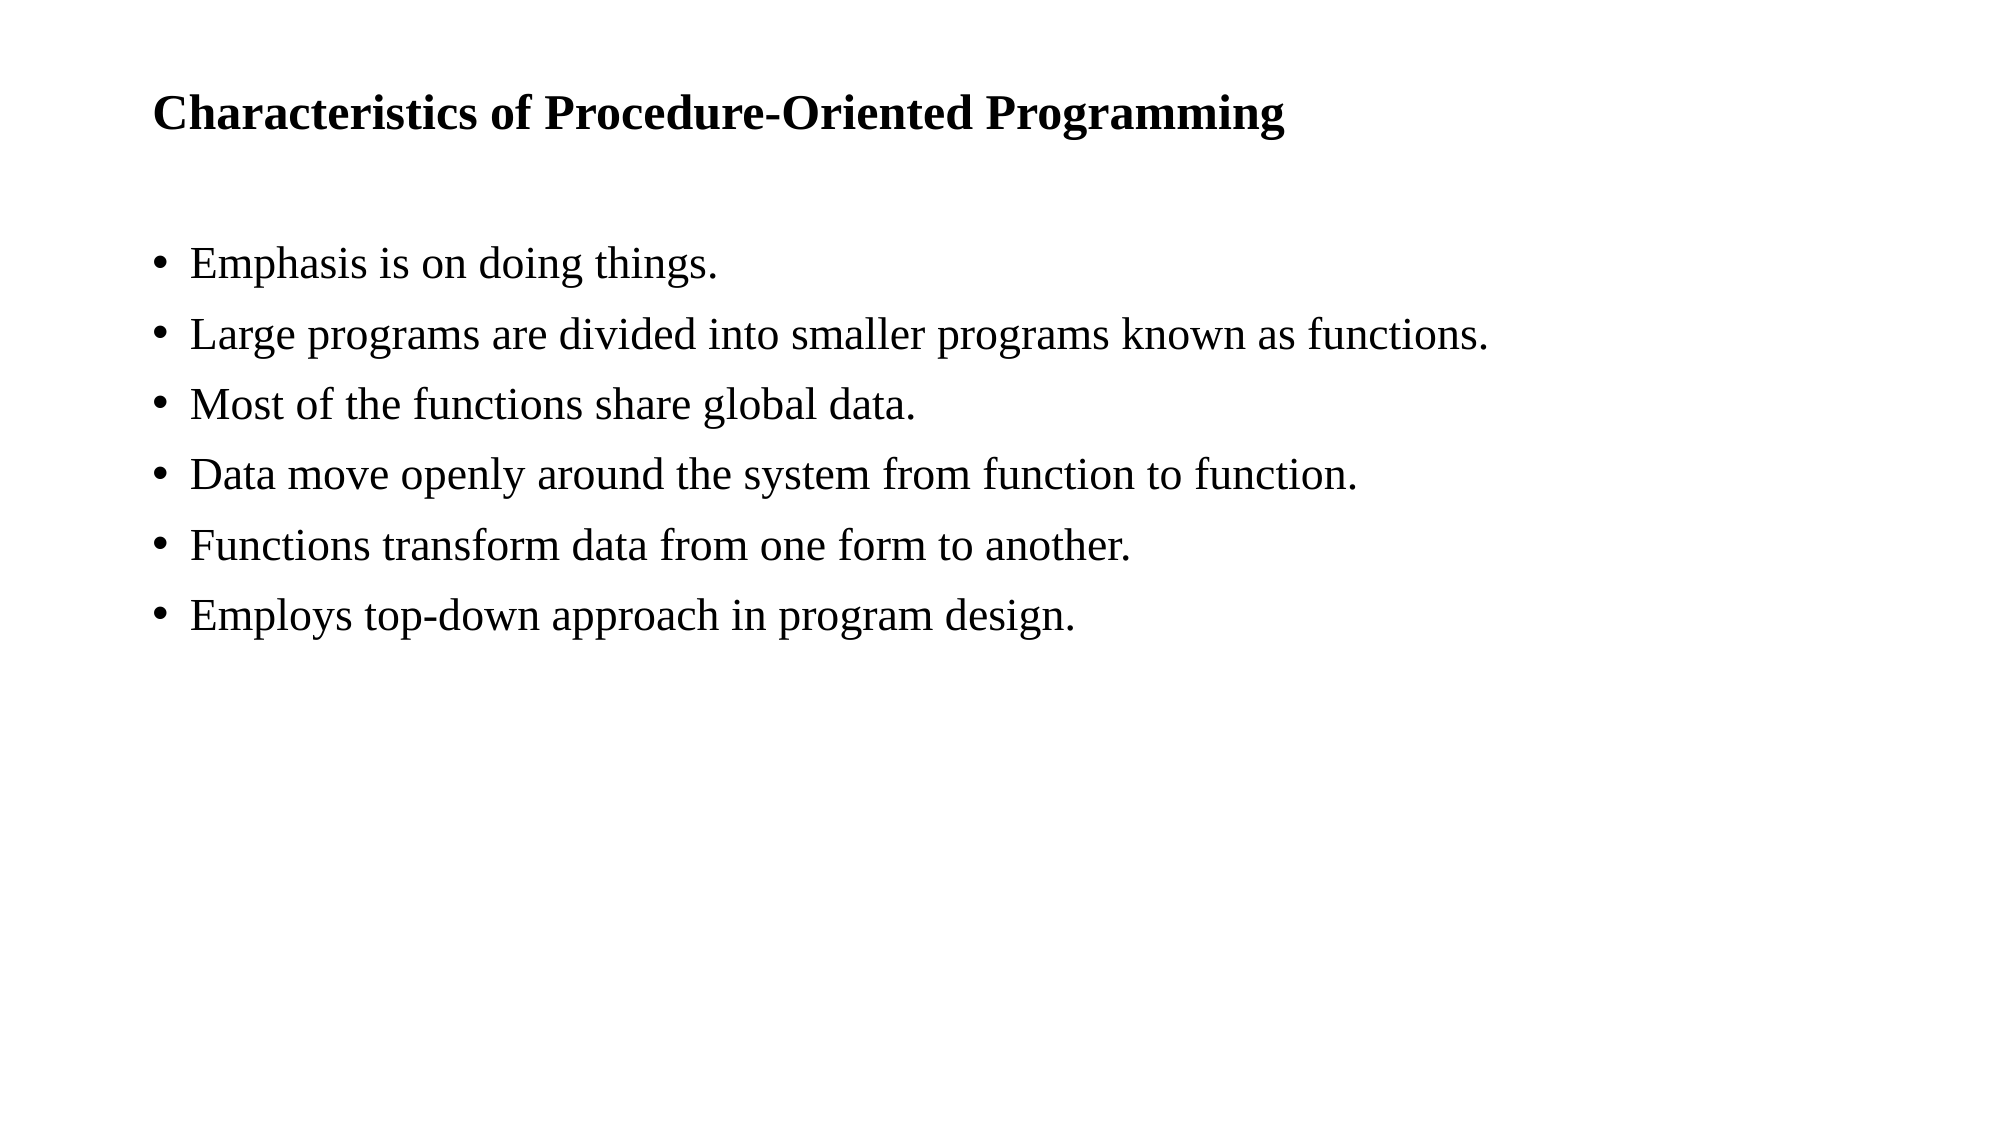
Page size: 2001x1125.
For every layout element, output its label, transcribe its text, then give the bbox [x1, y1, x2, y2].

list Emphasis is on doing things. Large programs are divided into smaller programs known as functions. Most of the functions share global data. Data move openly around the system from function to function. Functions transform data from one form to another. Employs top-down approach in program design. [137, 231, 1863, 946]
title Characteristics of Procedure-Oriented Programming [137, 59, 1863, 167]
